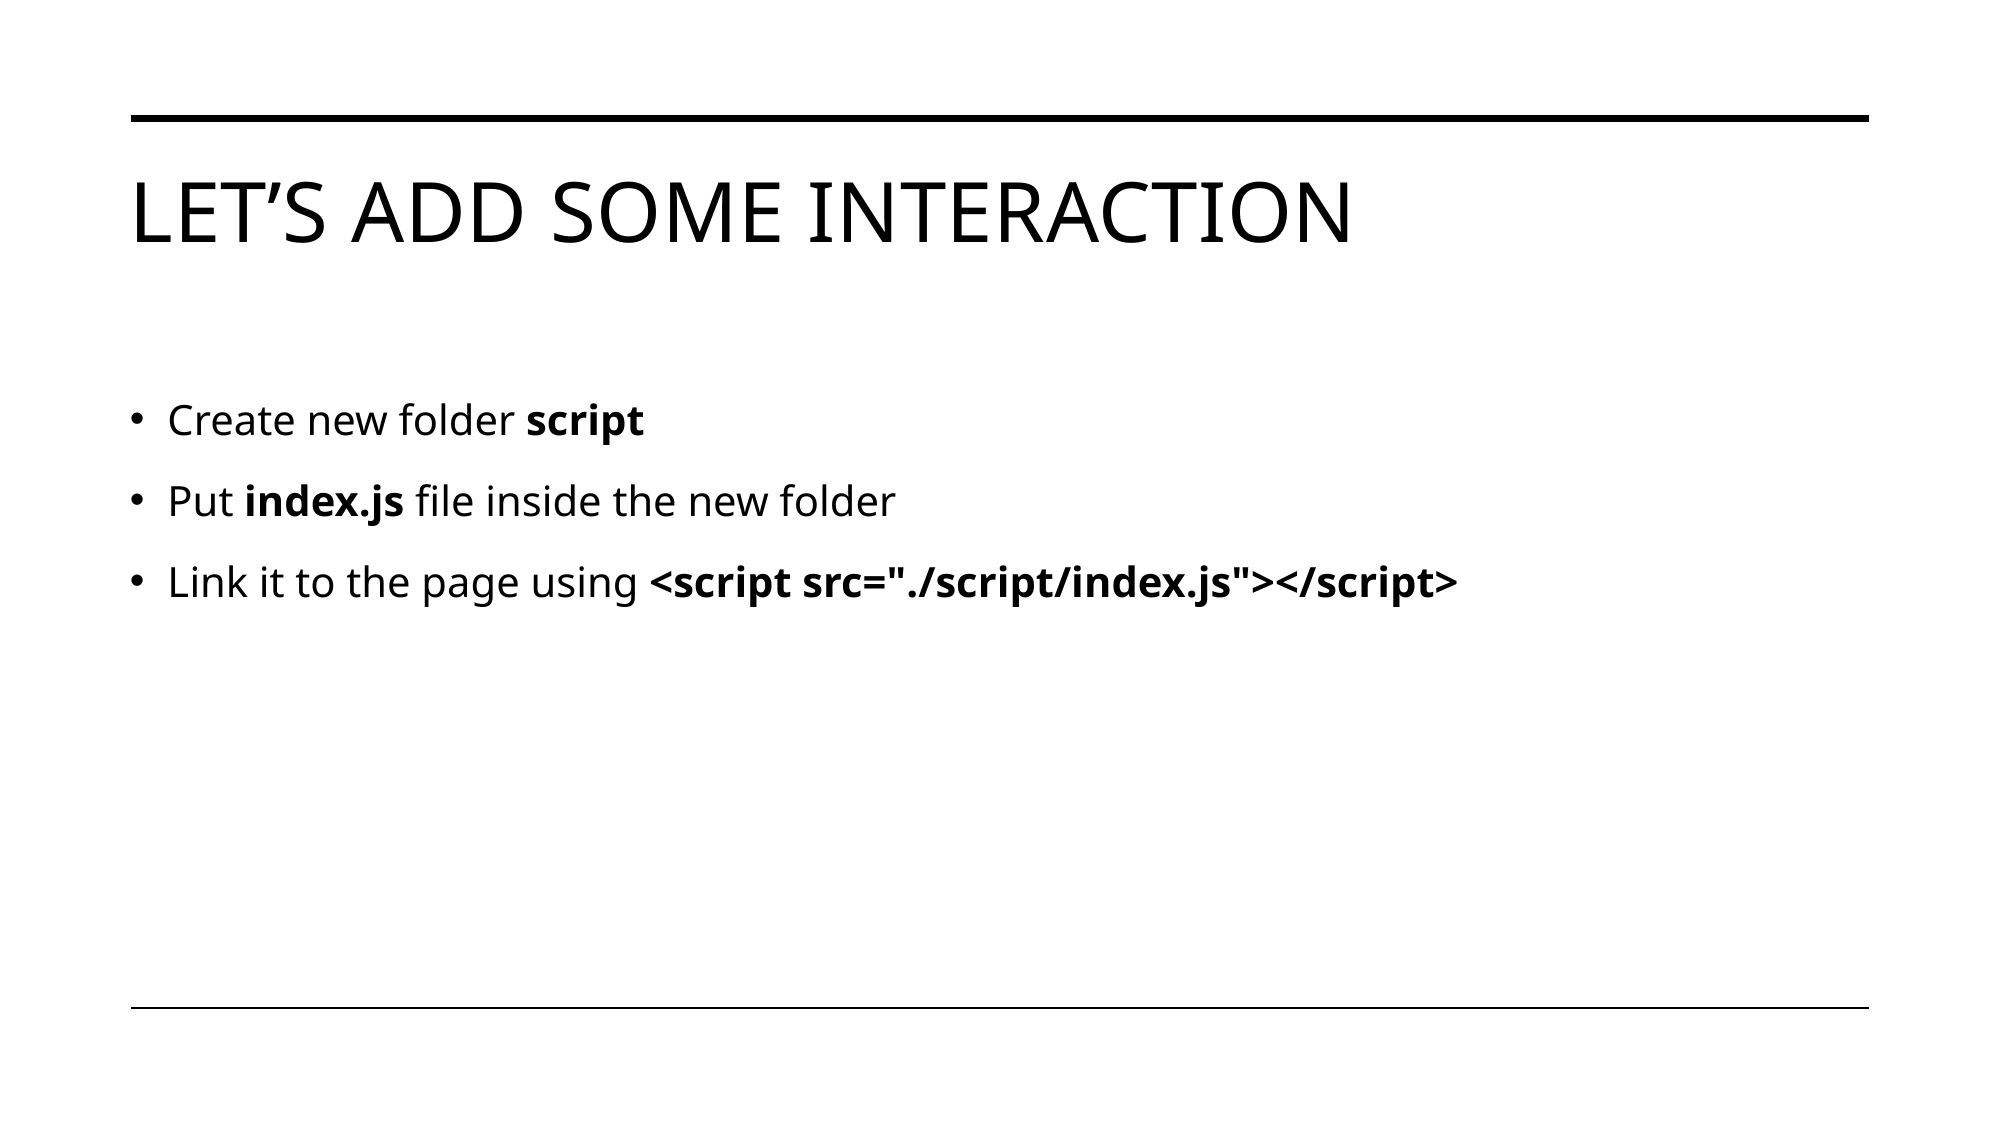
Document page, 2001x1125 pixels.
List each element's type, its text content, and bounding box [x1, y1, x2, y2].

title Let’s add some interaction [114, 151, 1869, 376]
list Create new folder script Put index.js file inside the new folder Link it to the page using <script src="./script/index.js"></script> [114, 376, 1869, 973]
